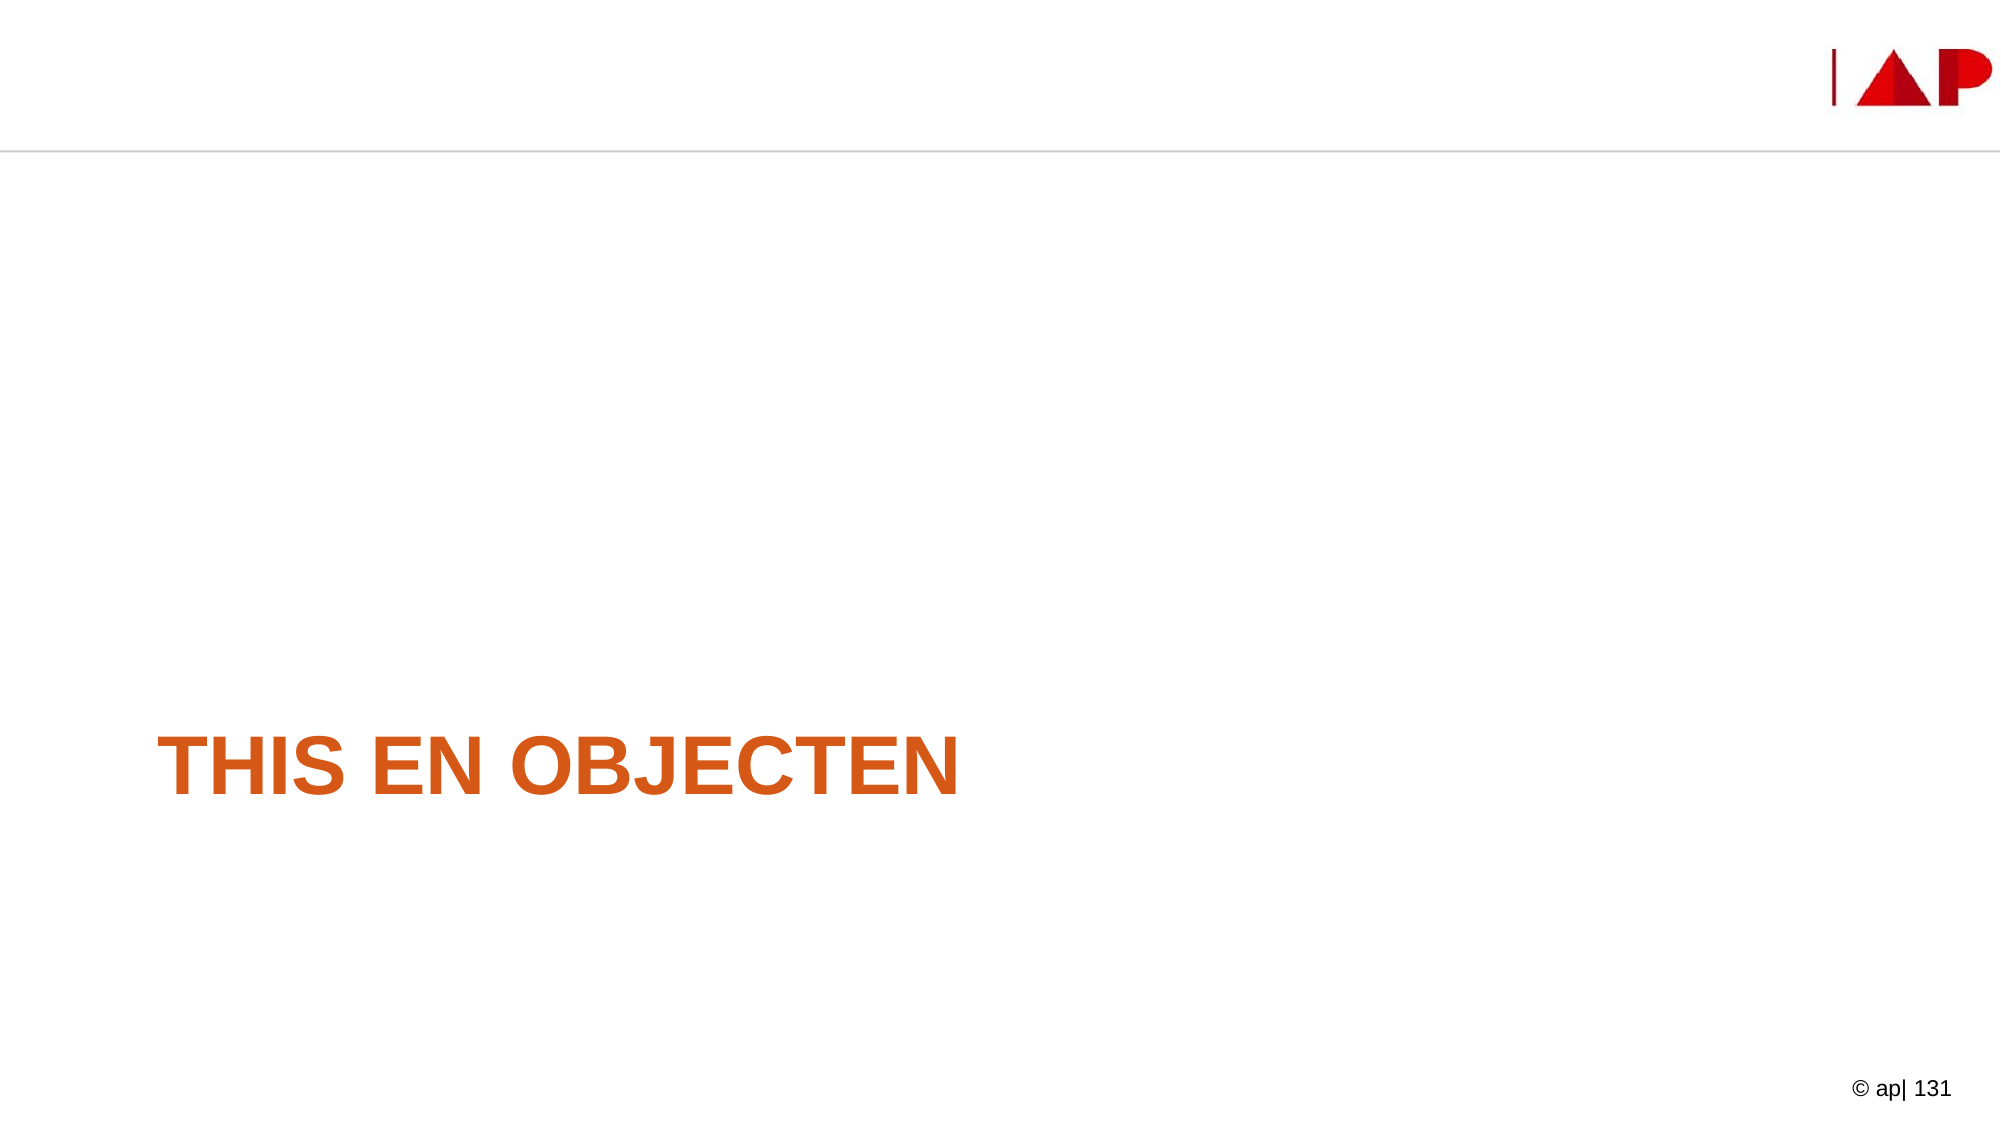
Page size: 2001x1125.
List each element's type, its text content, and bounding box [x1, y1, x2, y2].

title This en objecten [157, 722, 1859, 947]
slide_number © ap| 131 [1425, 1061, 1953, 1113]
picture [1824, 10, 2000, 142]
